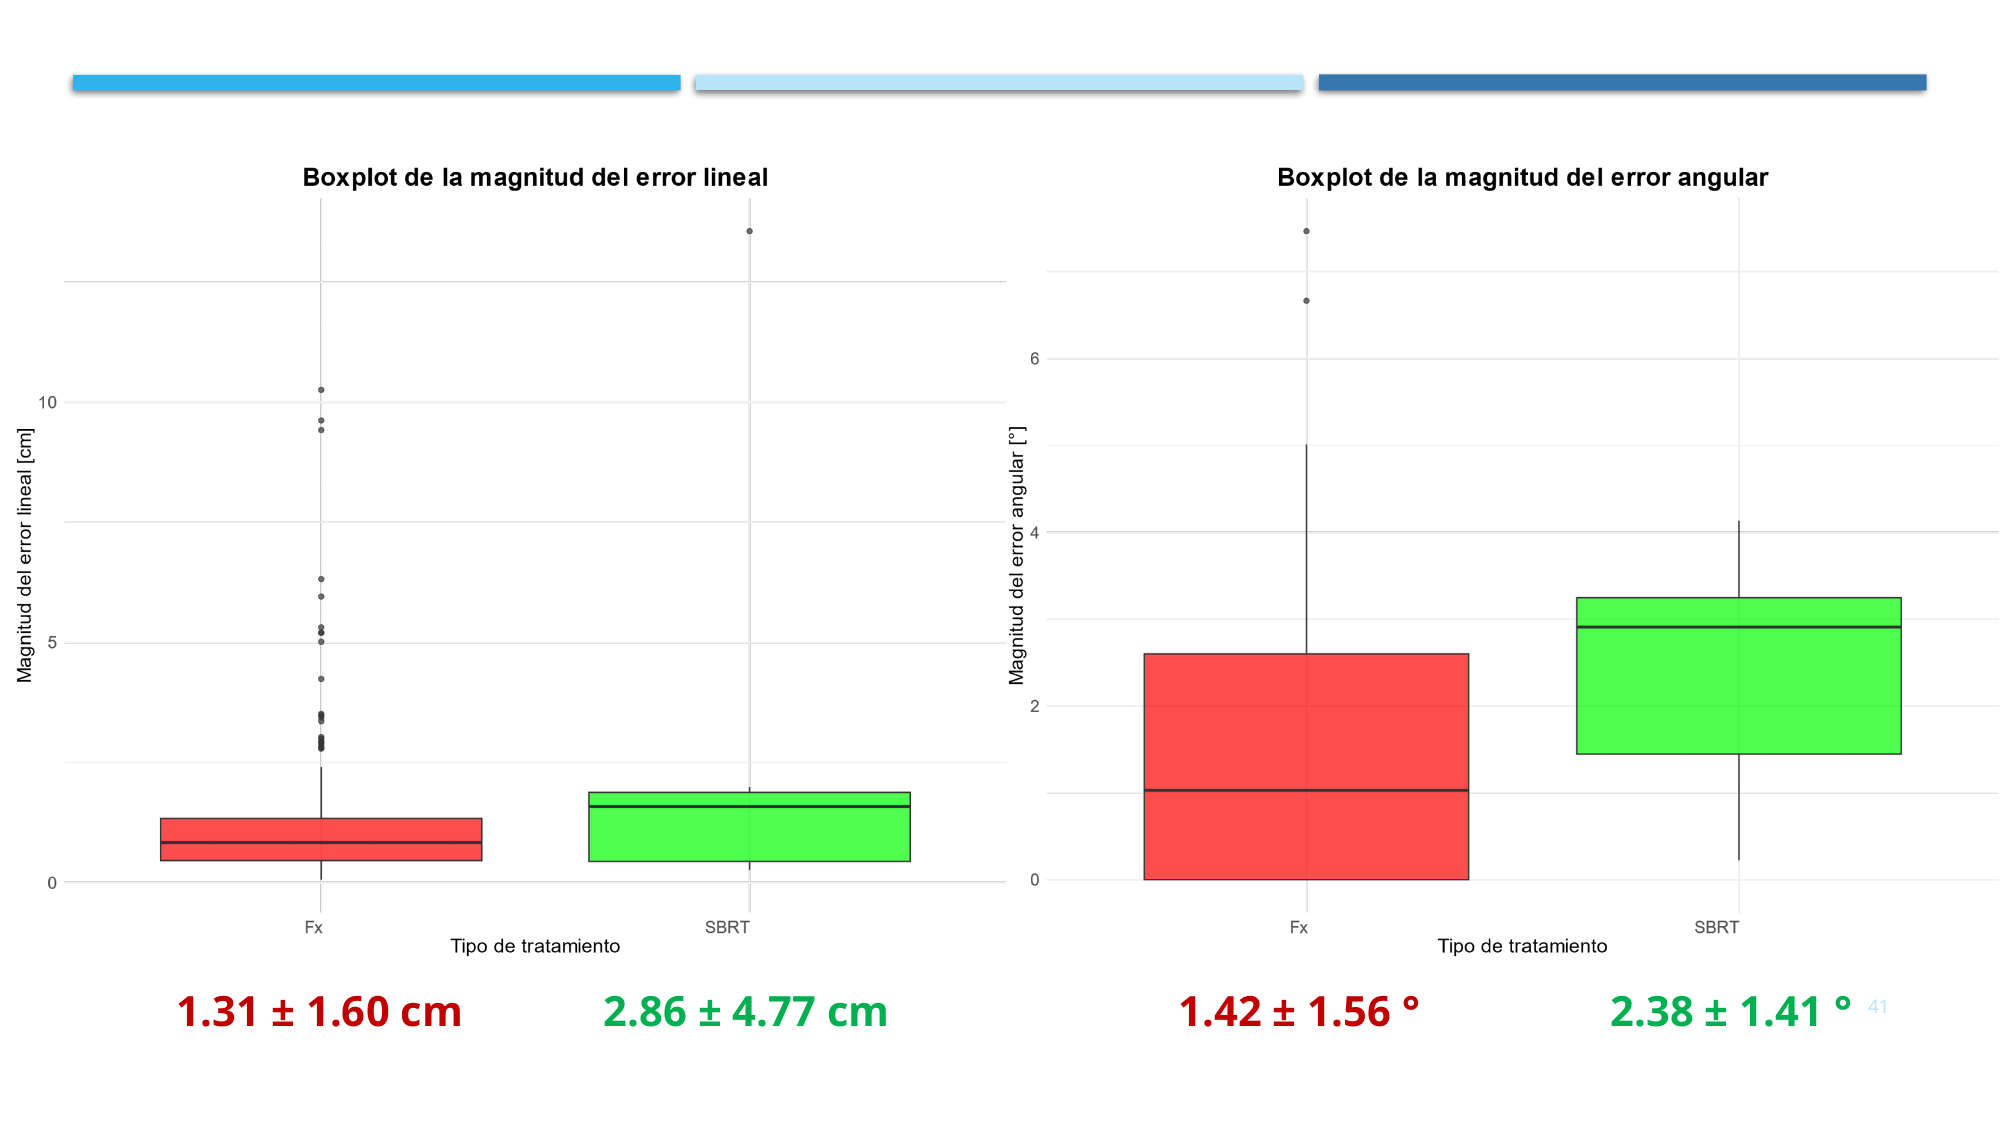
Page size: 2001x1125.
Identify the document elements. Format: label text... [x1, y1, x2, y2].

text_box 2.38 ± 1.41 ° [1533, 977, 1930, 1042]
picture [8, 160, 2000, 965]
text_box 2.86 ± 4.77 cm [548, 977, 946, 1042]
text_box 1.42 ± 1.56 ° [1100, 976, 1498, 1042]
text_box 1.31 ± 1.60 cm [121, 977, 519, 1042]
